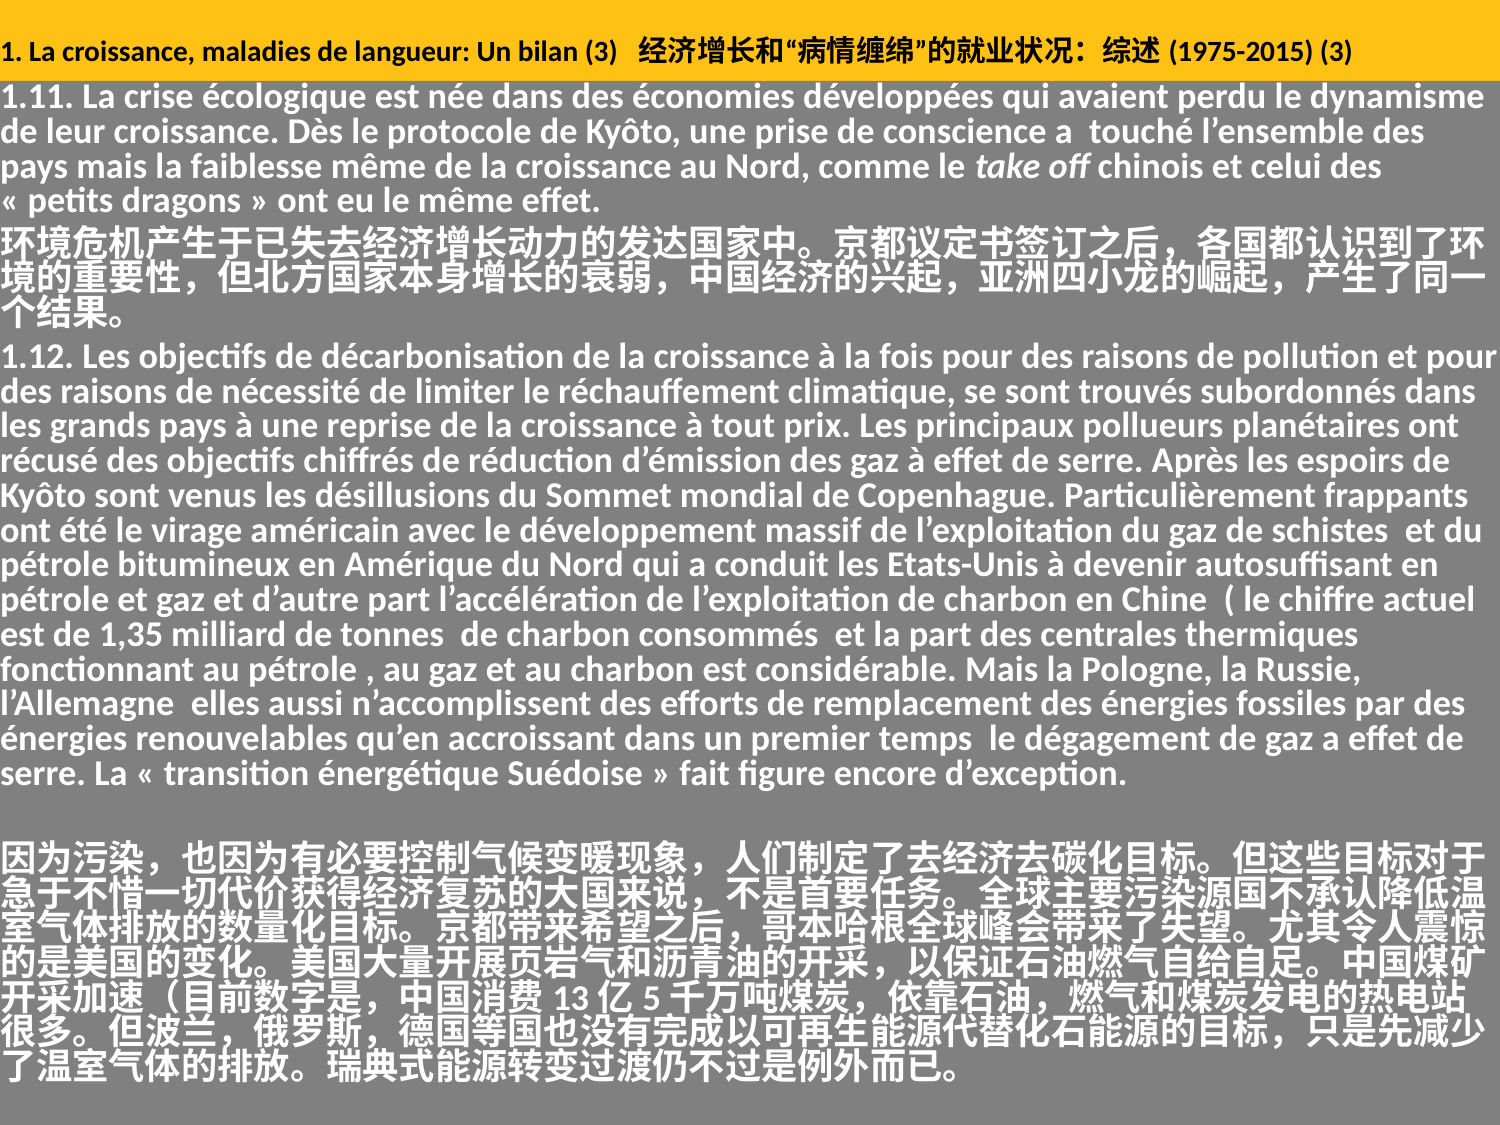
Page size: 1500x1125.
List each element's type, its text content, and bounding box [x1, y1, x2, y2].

list 1.11. La crise écologique est née dans des économies développées qui avaient perdu le dynamisme de leur croissance. Dès le protocole de Kyôto, une prise de conscience a touché l’ensemble des pays mais la faiblesse même de la croissance au Nord, comme le take off chinois et celui des « petits dragons » ont eu le même effet. 环境危机产生于已失去经济增长动力的发达国家中。京都议定书签订之后，各国都认识到了环境的重要性，但北方国家本身增长的衰弱，中国经济的兴起，亚洲四小龙的崛起，产生了同一个结果。 1.12. Les objectifs de décarbonisation de la croissance à la fois pour des raisons de pollution et pour des raisons de nécessité de limiter le réchauffement climatique, se sont trouvés subordonnés dans les grands pays à une reprise de la croissance à tout prix. Les principaux pollueurs planétaires ont récusé des objectifs chiffrés de réduction d’émission des gaz à effet de serre. Après les espoirs de Kyôto sont venus les désillusions du Sommet mondial de Copenhague. Particulièrement frappants ont été le virage américain avec le développement massif de l’exploitation du gaz de schistes et du pétrole bitumineux en Amérique du Nord qui a conduit les Etats-Unis à devenir autosuffisant en pétrole et gaz et d’autre part l’accélération de l’exploitation de charbon en Chine ( le chiffre actuel est de 1,35 milliard de tonnes de charbon consommés et la part des centrales thermiques fonctionnant au pétrole , au gaz et au charbon est considérable. Mais la Pologne, la Russie, l’Allemagne elles aussi n’accomplissent des efforts de remplacement des énergies fossiles par des énergies renouvelables qu’en accroissant dans un premier temps le dégagement de gaz a effet de serre. La « transition énergétique Suédoise » fait figure encore d’exception. 因为污染，也因为有必要控制气候变暖现象，人们制定了去经济去碳化目标。但这些目标对于急于不惜一切代价获得经济复苏的大国来说，不是首要任务。全球主要污染源国不承认降低温室气体排放的数量化目标。京都带来希望之后，哥本哈根全球峰会带来了失望。尤其令人震惊的是美国的变化。美国大量开展页岩气和沥青油的开采，以保证石油燃气自给自足。中国煤矿开采加速（目前数字是，中国消费13亿5千万吨煤炭，依靠石油，燃气和煤炭发电的热电站很多。但波兰，俄罗斯，德国等国也没有完成以可再生能源代替化石能源的目标，只是先减少了温室气体的排放。瑞典式能源转变过渡仍不过是例外而已。 [0, 80, 1500, 1125]
title 1. La croissance, maladies de langueur: Un bilan (3) 经济增长和“病情缠绵”的就业状况：综述(1975-2015) (3) [0, 0, 1500, 80]
